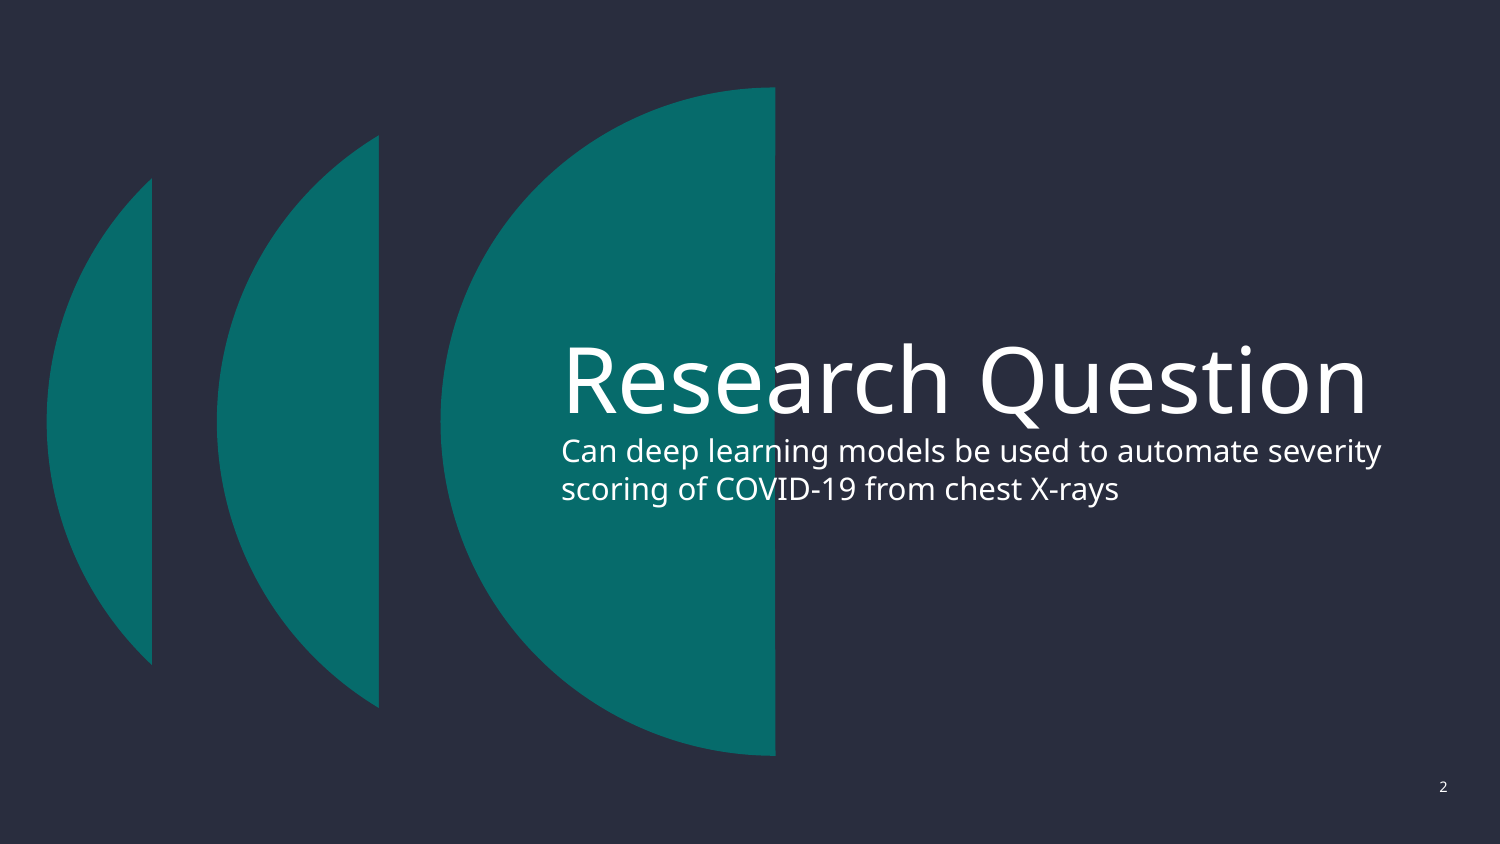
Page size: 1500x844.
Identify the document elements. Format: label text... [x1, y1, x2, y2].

title Research Question Can deep learning models be used to automate severity scoring of COVID-19 from chest X-rays [561, 234, 1460, 594]
